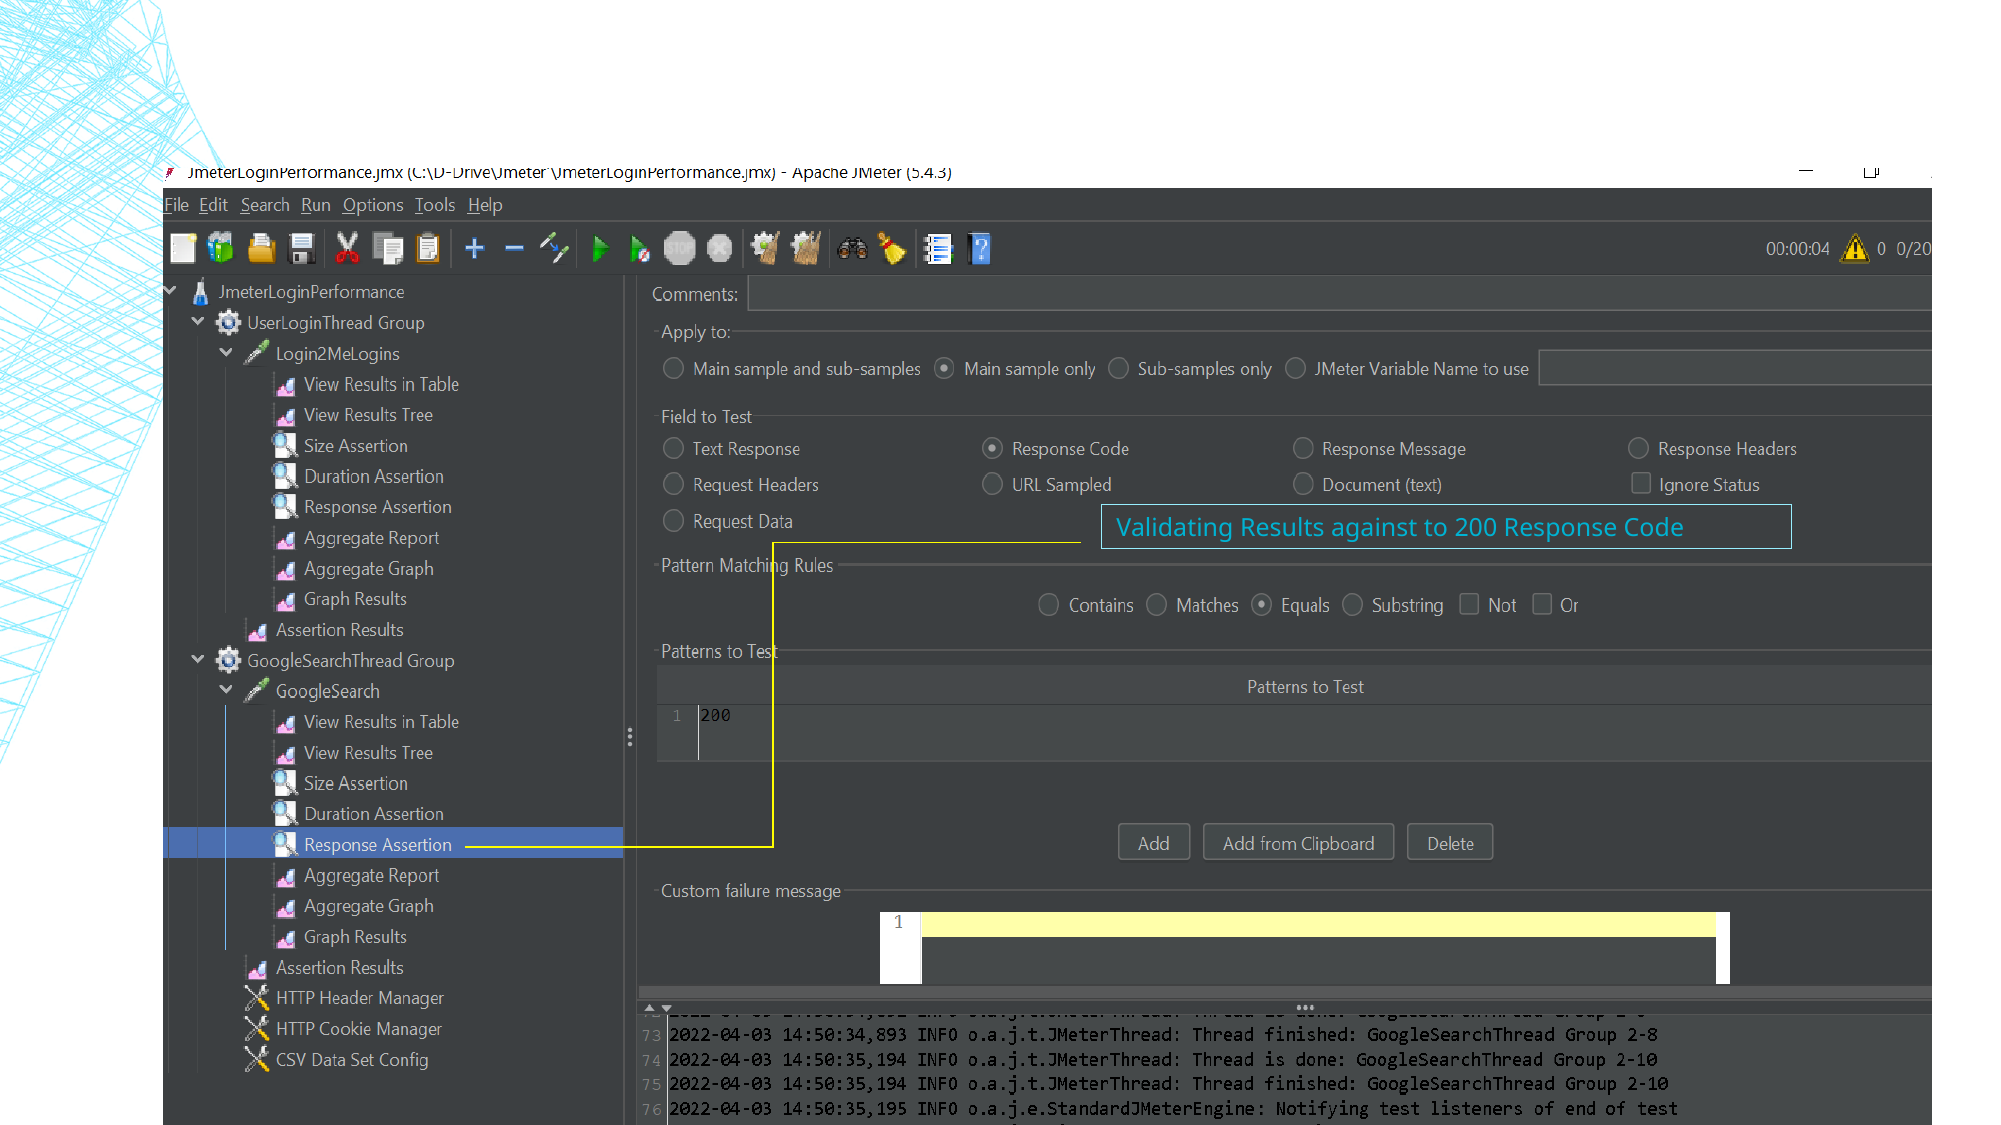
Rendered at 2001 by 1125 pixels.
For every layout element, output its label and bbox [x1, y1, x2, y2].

picture [0, 0, 2001, 1125]
text_box [464, 542, 1082, 848]
